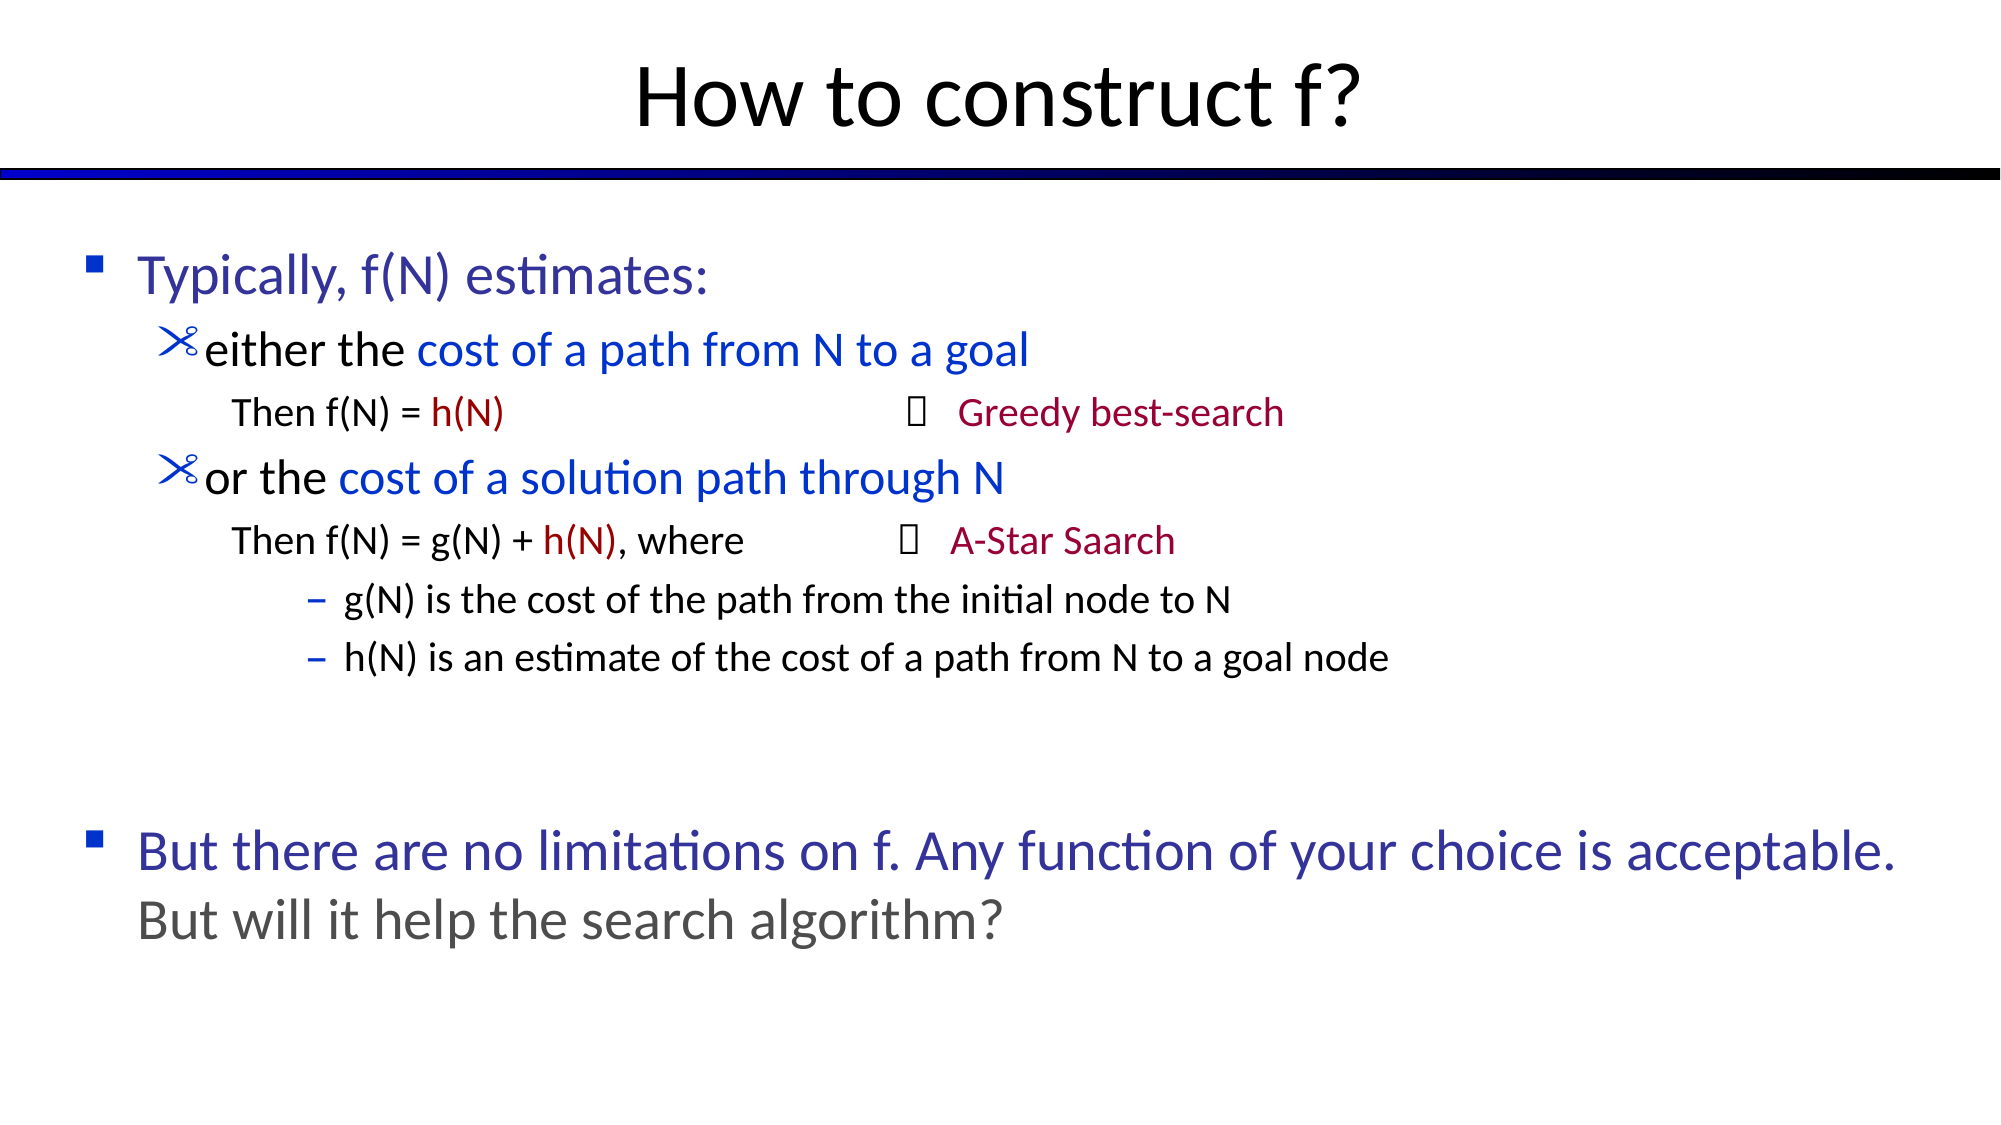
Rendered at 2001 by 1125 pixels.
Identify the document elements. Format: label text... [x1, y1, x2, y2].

text_box How to construct f? [0, 0, 2000, 184]
text_box Typically, f(N) estimates: either the cost of a path from N to a goal Then f(N) = h(N)  Greedy best-search or the cost of a solution path through N Then f(N) = g(N) + h(N), where  A-Star Saarch g(N) is the cost of the path from the initial node to N h(N) is an estimate of the cost of a path from N to a goal node But there are no limitations on f. Any function of your choice is acceptable. But will it help the search algorithm? [66, 229, 1934, 1005]
